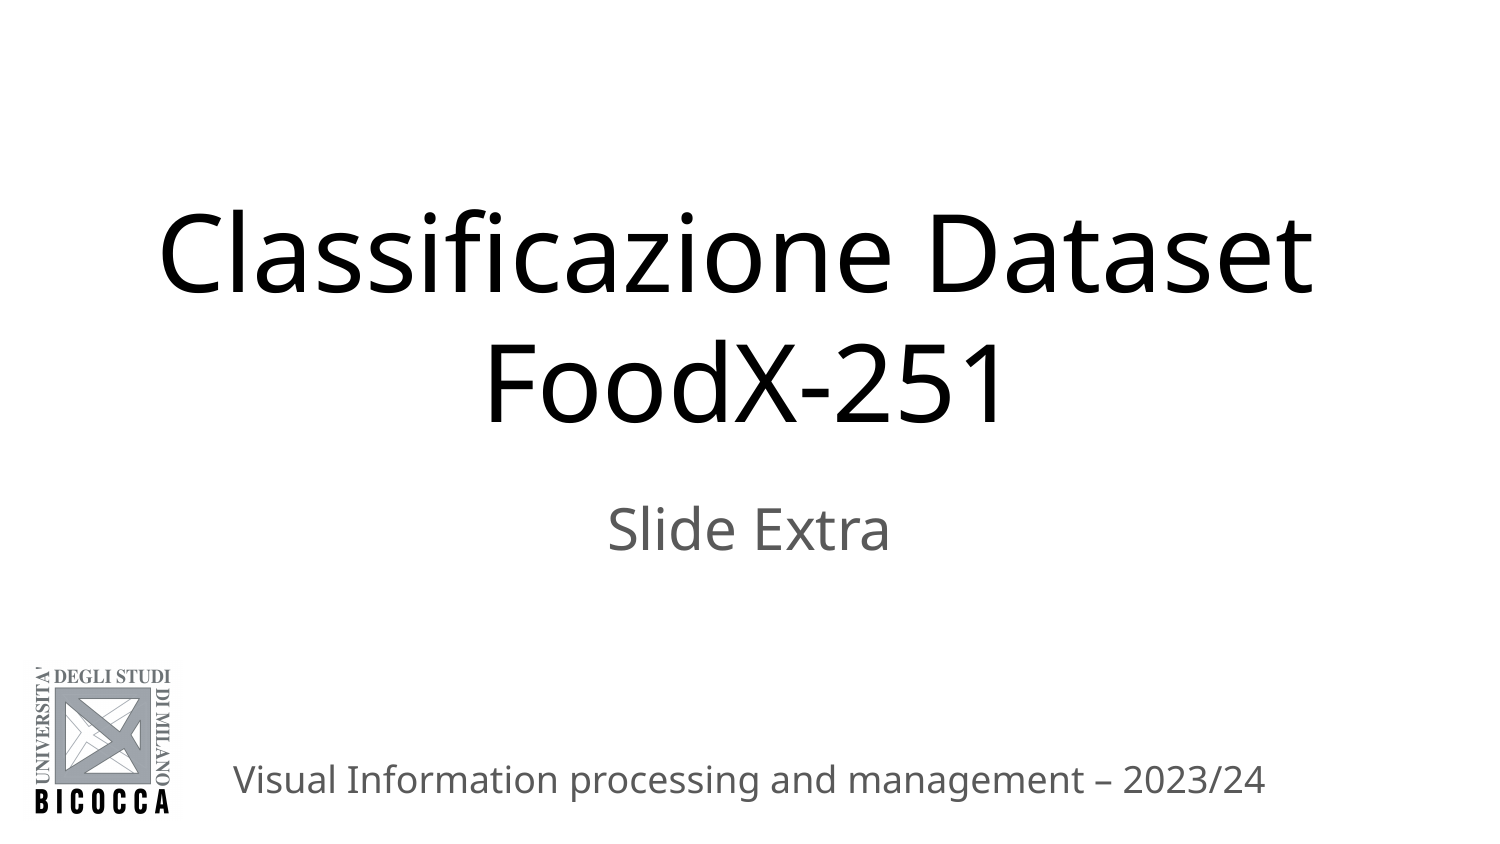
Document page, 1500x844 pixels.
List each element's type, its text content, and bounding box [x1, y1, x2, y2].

subtitle Slide Extra [51, 477, 1449, 608]
text_box Visual Information processing and management – 2023/24 [187, 740, 1334, 821]
title Classificazione Dataset FoodX-251 [51, 122, 1449, 459]
picture [22, 660, 183, 821]
